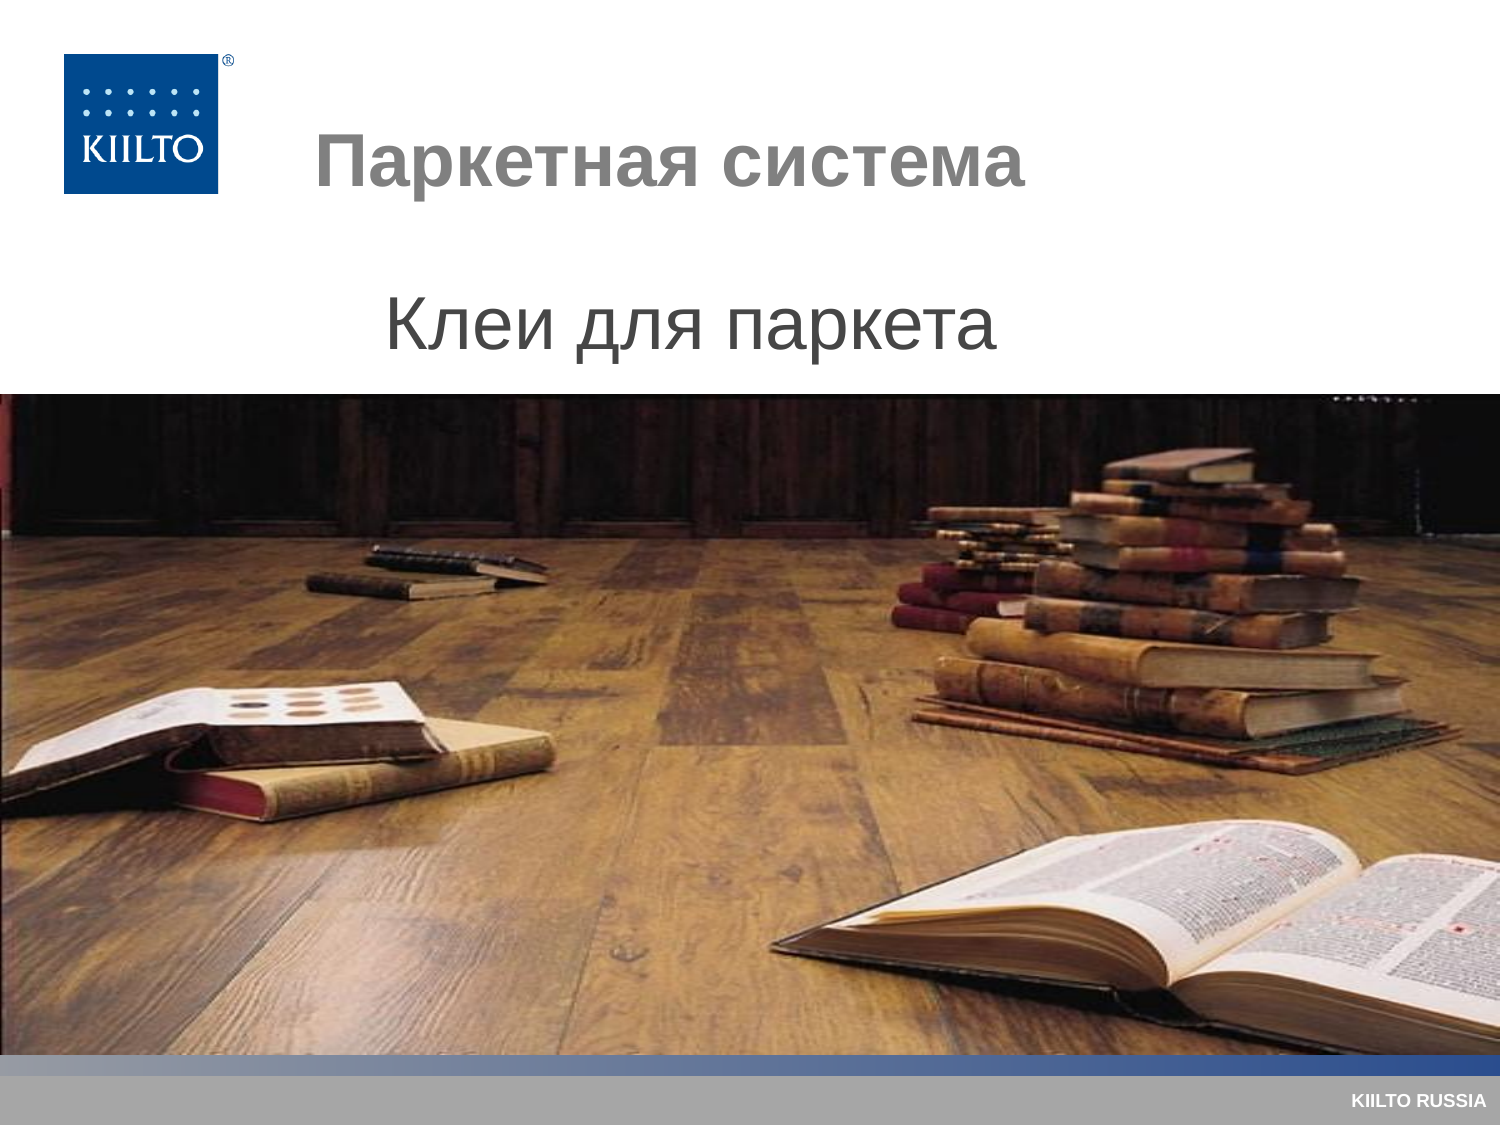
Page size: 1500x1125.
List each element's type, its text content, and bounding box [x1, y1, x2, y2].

picture [0, 394, 1500, 1056]
list Клеи для паркета [369, 267, 1425, 393]
title Паркетная система [299, 44, 1425, 209]
picture [64, 54, 234, 194]
